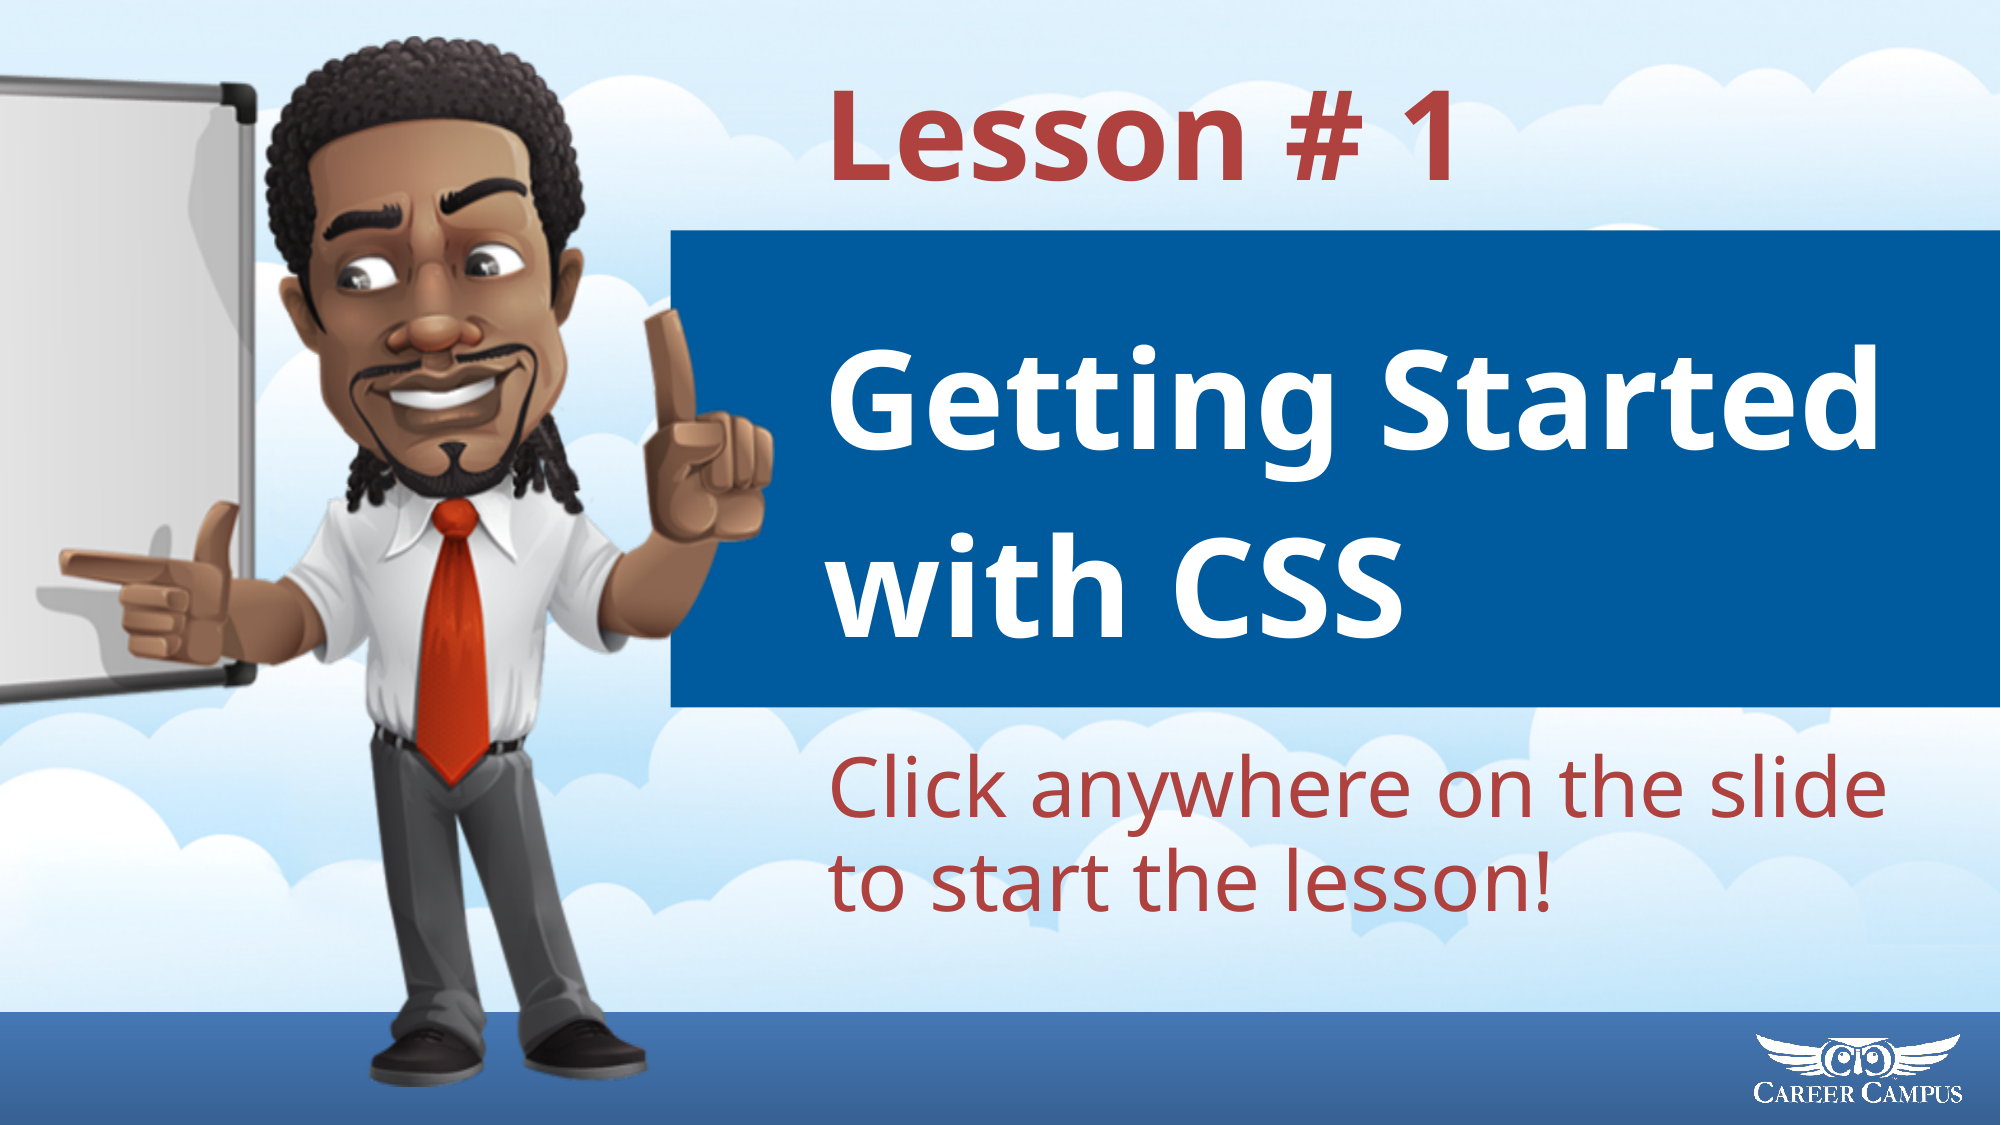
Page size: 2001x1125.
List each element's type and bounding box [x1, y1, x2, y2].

text_box [0, 0, 2000, 1125]
picture [0, 35, 776, 1087]
